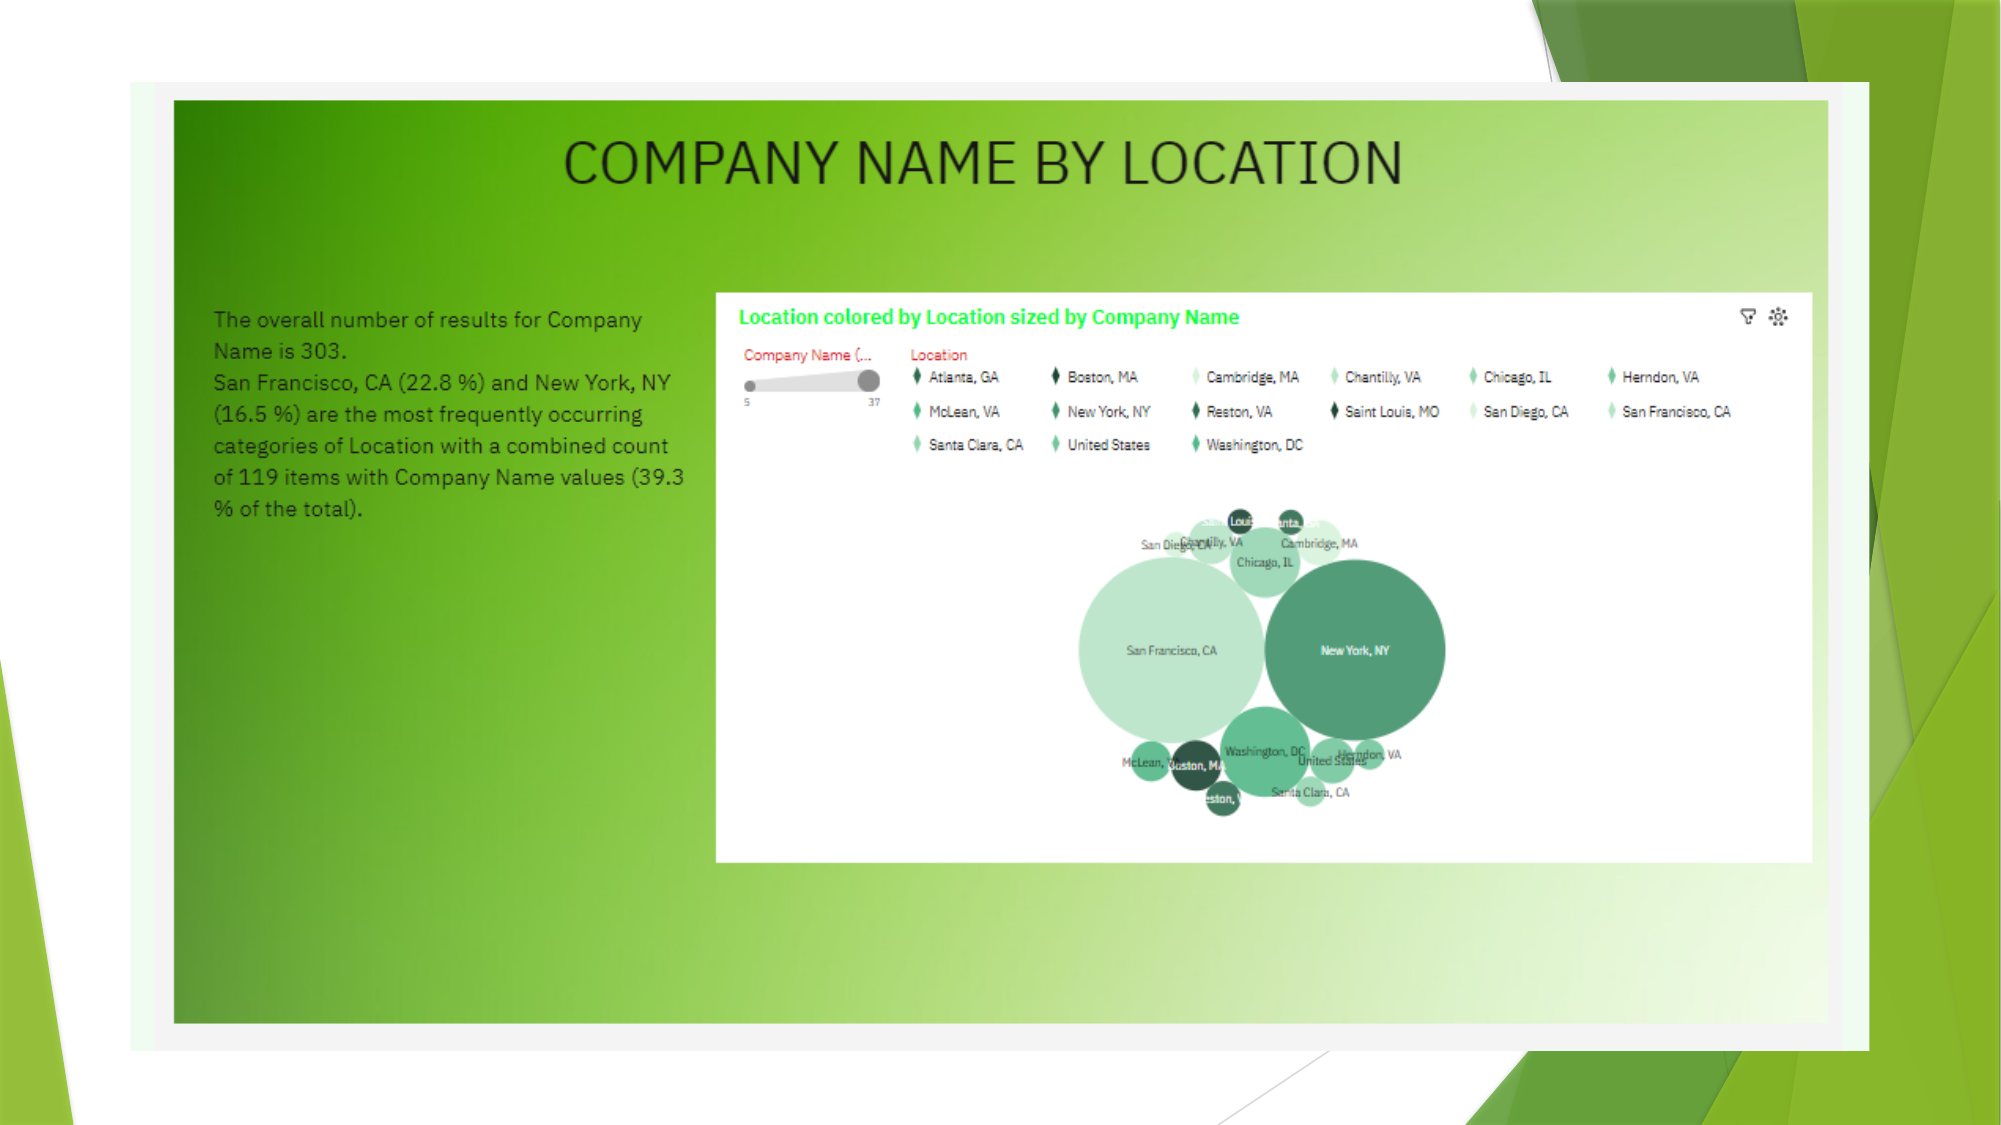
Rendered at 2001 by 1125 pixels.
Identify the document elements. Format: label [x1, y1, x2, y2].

picture [129, 81, 1870, 1052]
